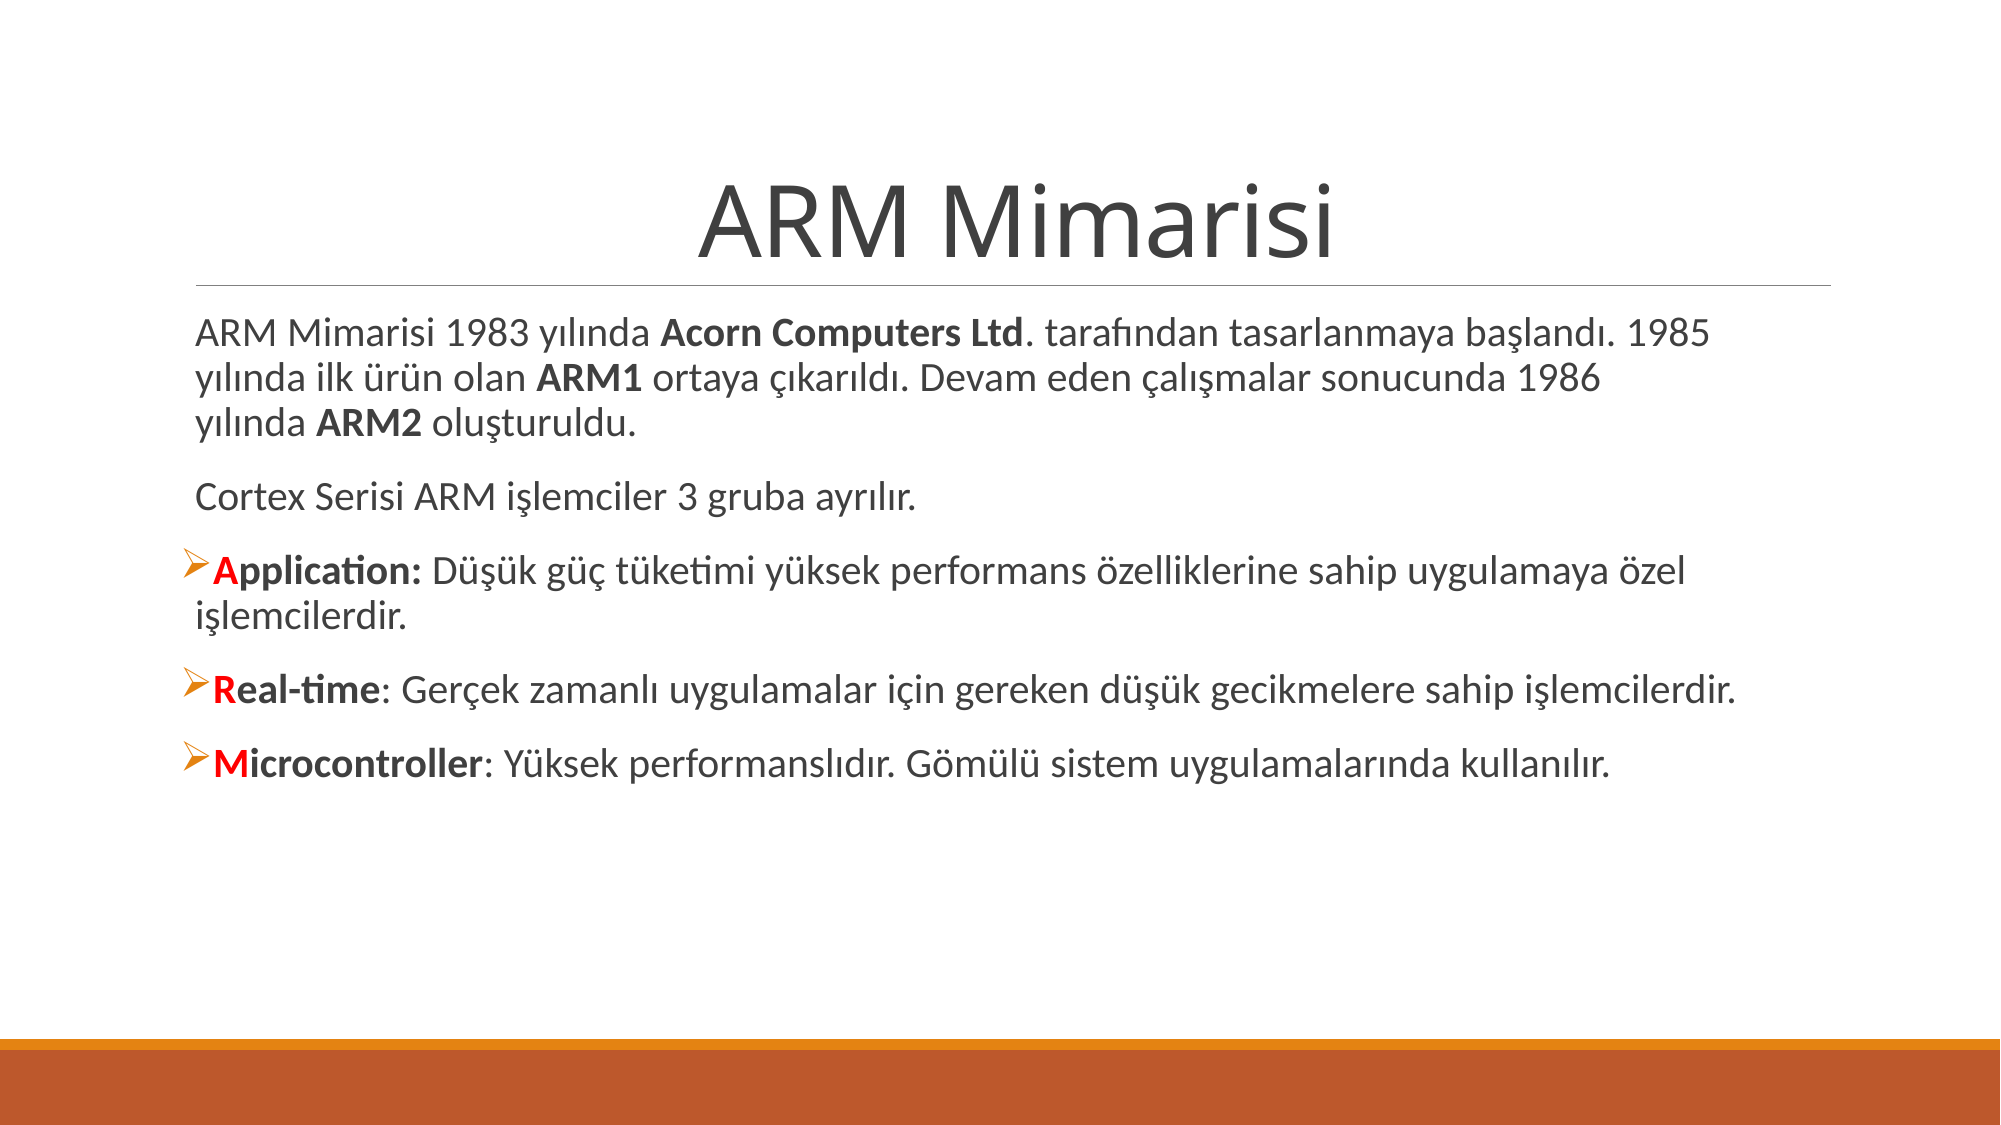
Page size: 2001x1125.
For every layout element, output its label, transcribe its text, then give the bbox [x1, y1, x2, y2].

title ARM Mimarisi [180, 47, 1830, 285]
list ARM Mimarisi 1983 yılında Acorn Computers Ltd. tarafından tasarlanmaya başlandı. 1985 yılında ilk ürün olan ARM1 ortaya çıkarıldı. Devam eden çalışmalar sonucunda 1986 yılında ARM2 oluşturuldu. Cortex Serisi ARM işlemciler 3 gruba ayrılır. Application: Düşük güç tüketimi yüksek performans özelliklerine sahip uygulamaya özel işlemcilerdir. Real-time: Gerçek zamanlı uygulamalar için gereken düşük gecikmelere sahip işlemcilerdir. Microcontroller: Yüksek performanslıdır. Gömülü sistem uygulamalarında kullanılır. [180, 302, 1830, 963]
